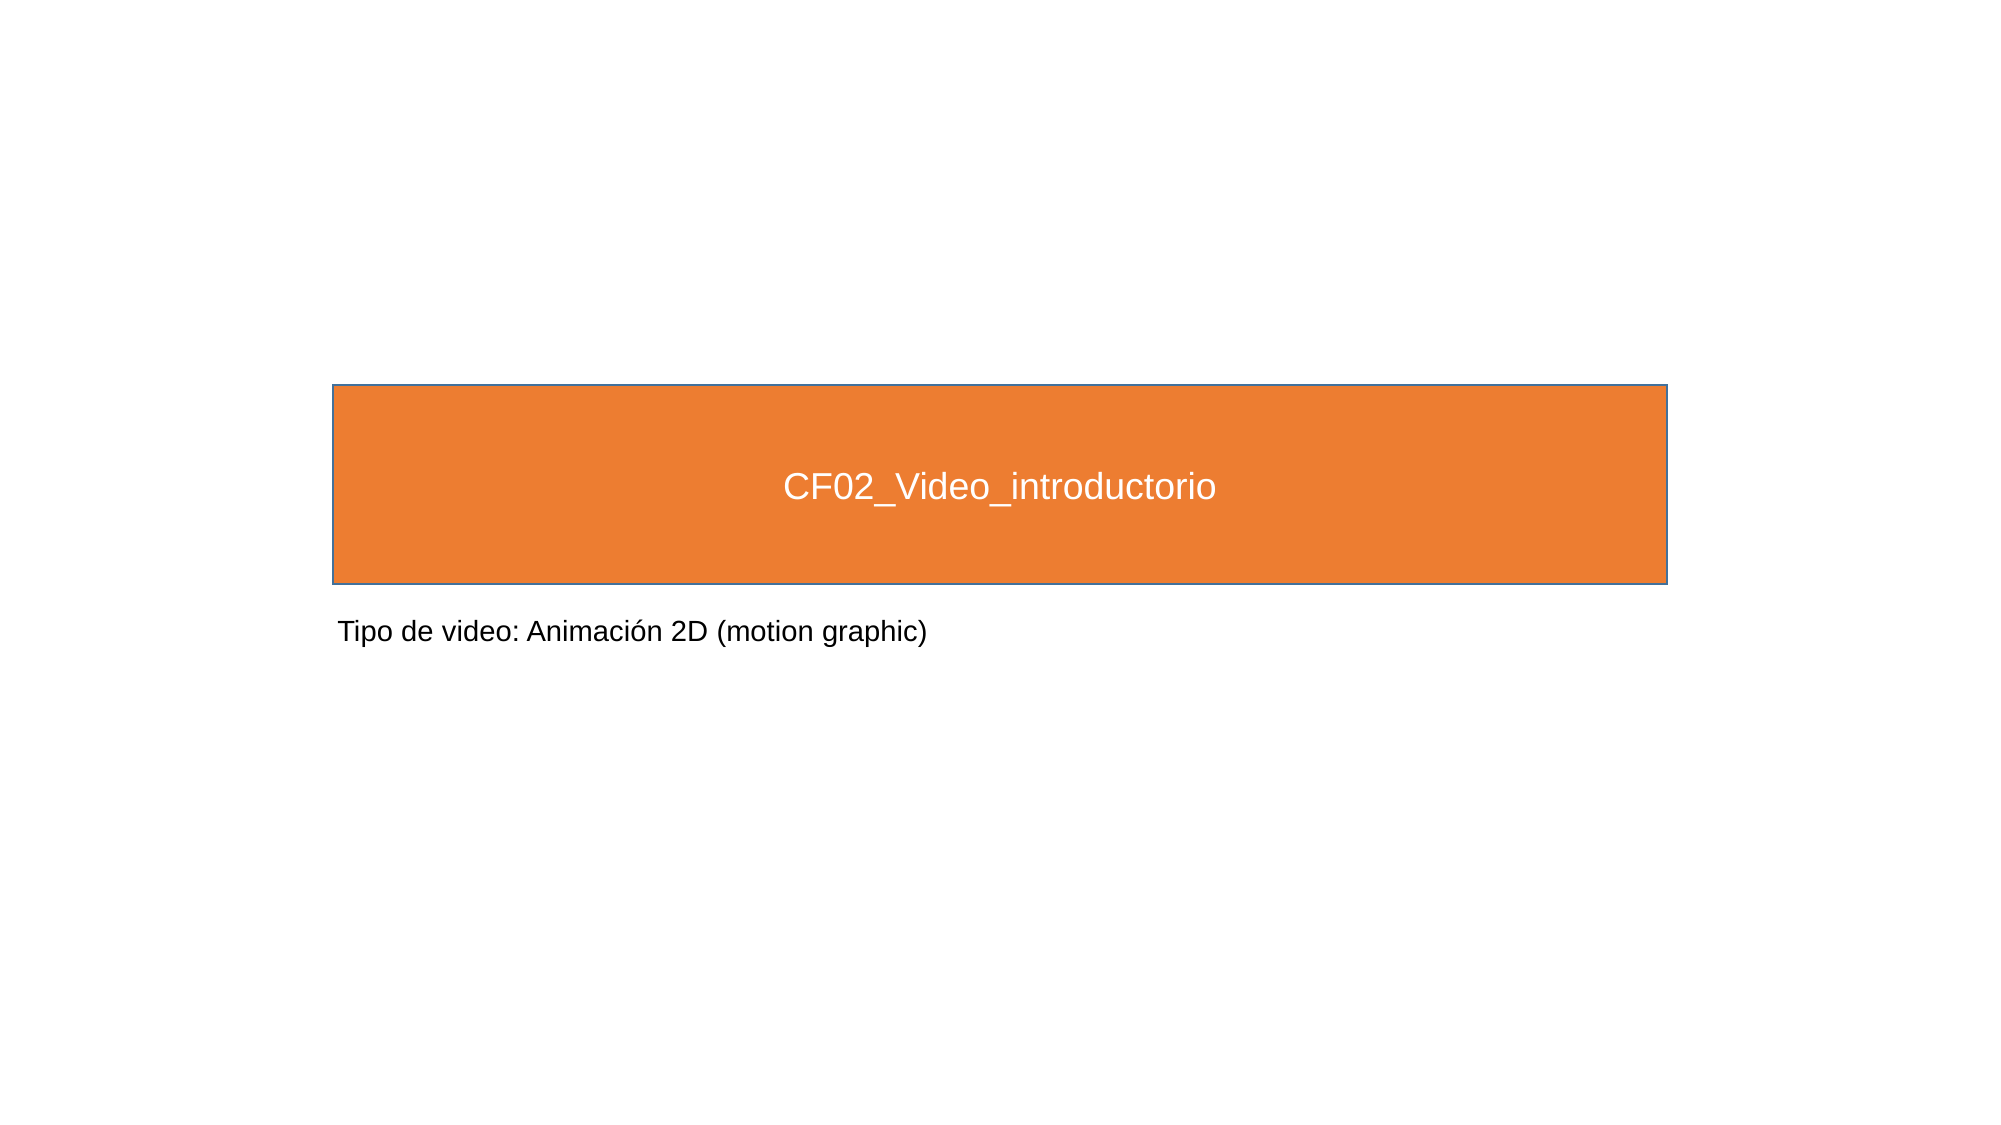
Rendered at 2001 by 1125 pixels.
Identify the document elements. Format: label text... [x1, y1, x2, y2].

text_box Tipo de video: Animación 2D (motion graphic) [322, 605, 944, 655]
text_box CF02_Video_introductorio [332, 384, 1668, 584]
